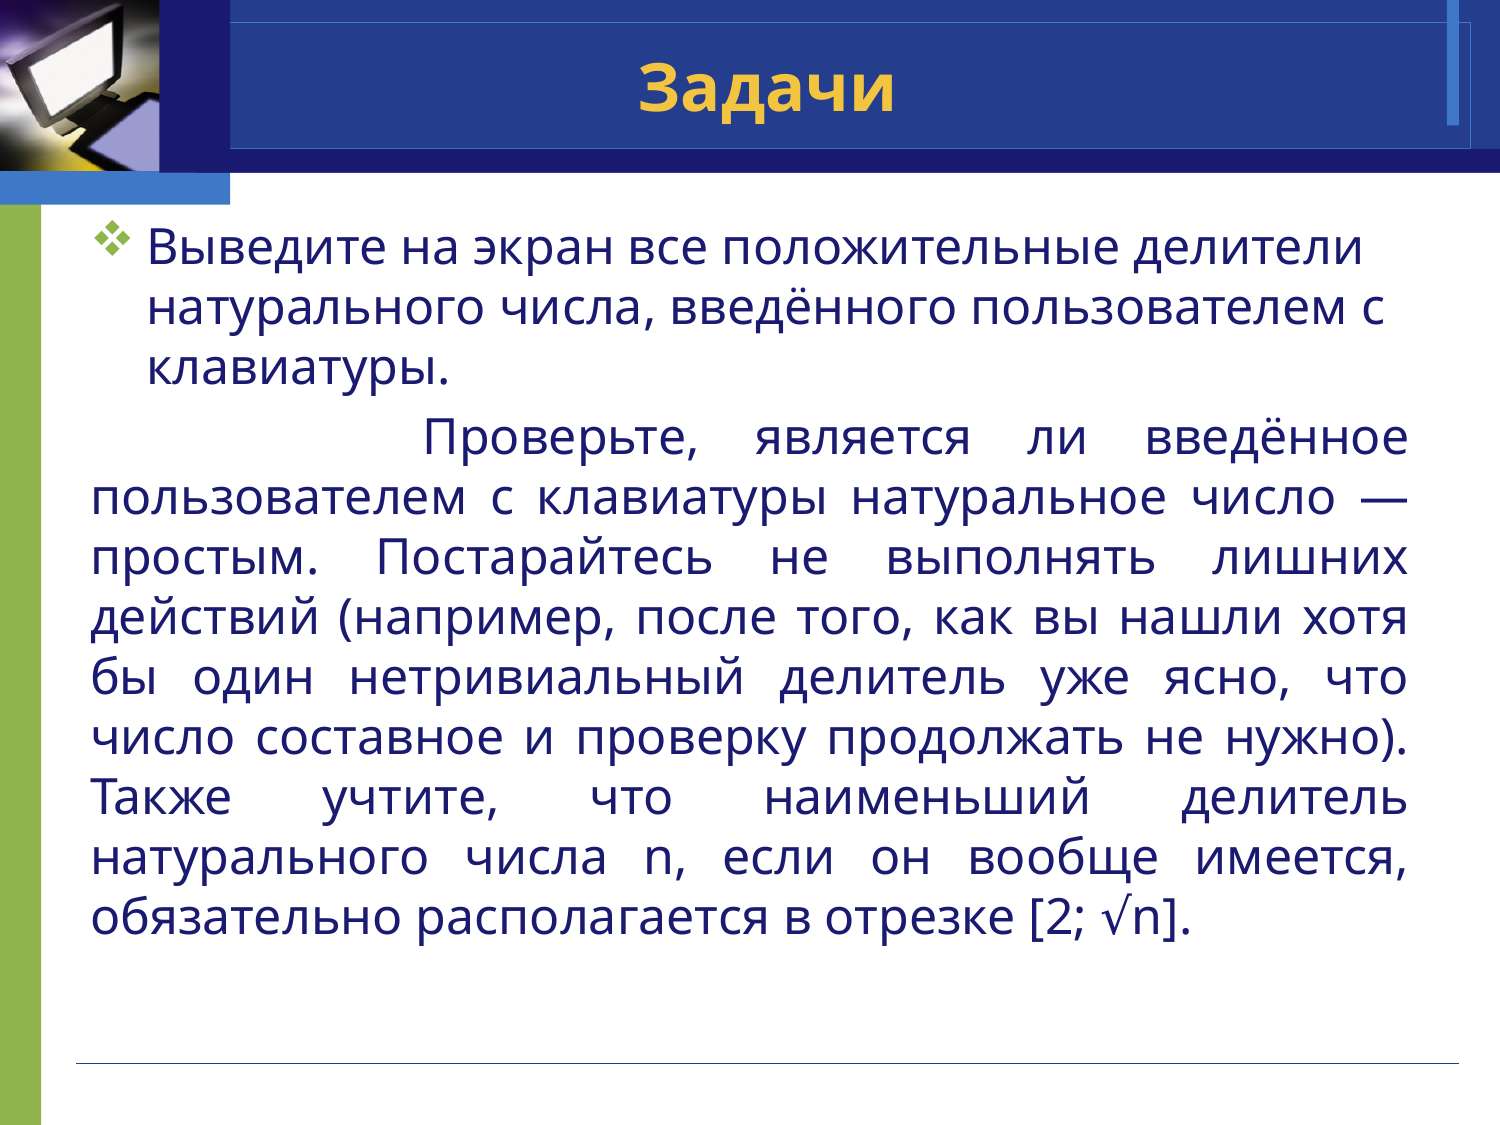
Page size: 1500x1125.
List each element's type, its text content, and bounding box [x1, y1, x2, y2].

list Выведите на экран все положительные делители натурального числа, введённого пользователем с клавиатуры. Проверьте, является ли введённое пользователем с клавиатуры натуральное число — простым. Постарайтесь не выполнять лишних действий (например, после того, как вы нашли хотя бы один нетривиальный делитель уже ясно, что число составное и проверку продолжать не нужно). Также учтите, что наименьший делитель натурального числа n, если он вообще имеется, обязательно располагается в отрезке [2; √n]. [74, 206, 1426, 1069]
picture [0, 0, 159, 171]
title Задачи [122, 38, 1413, 131]
